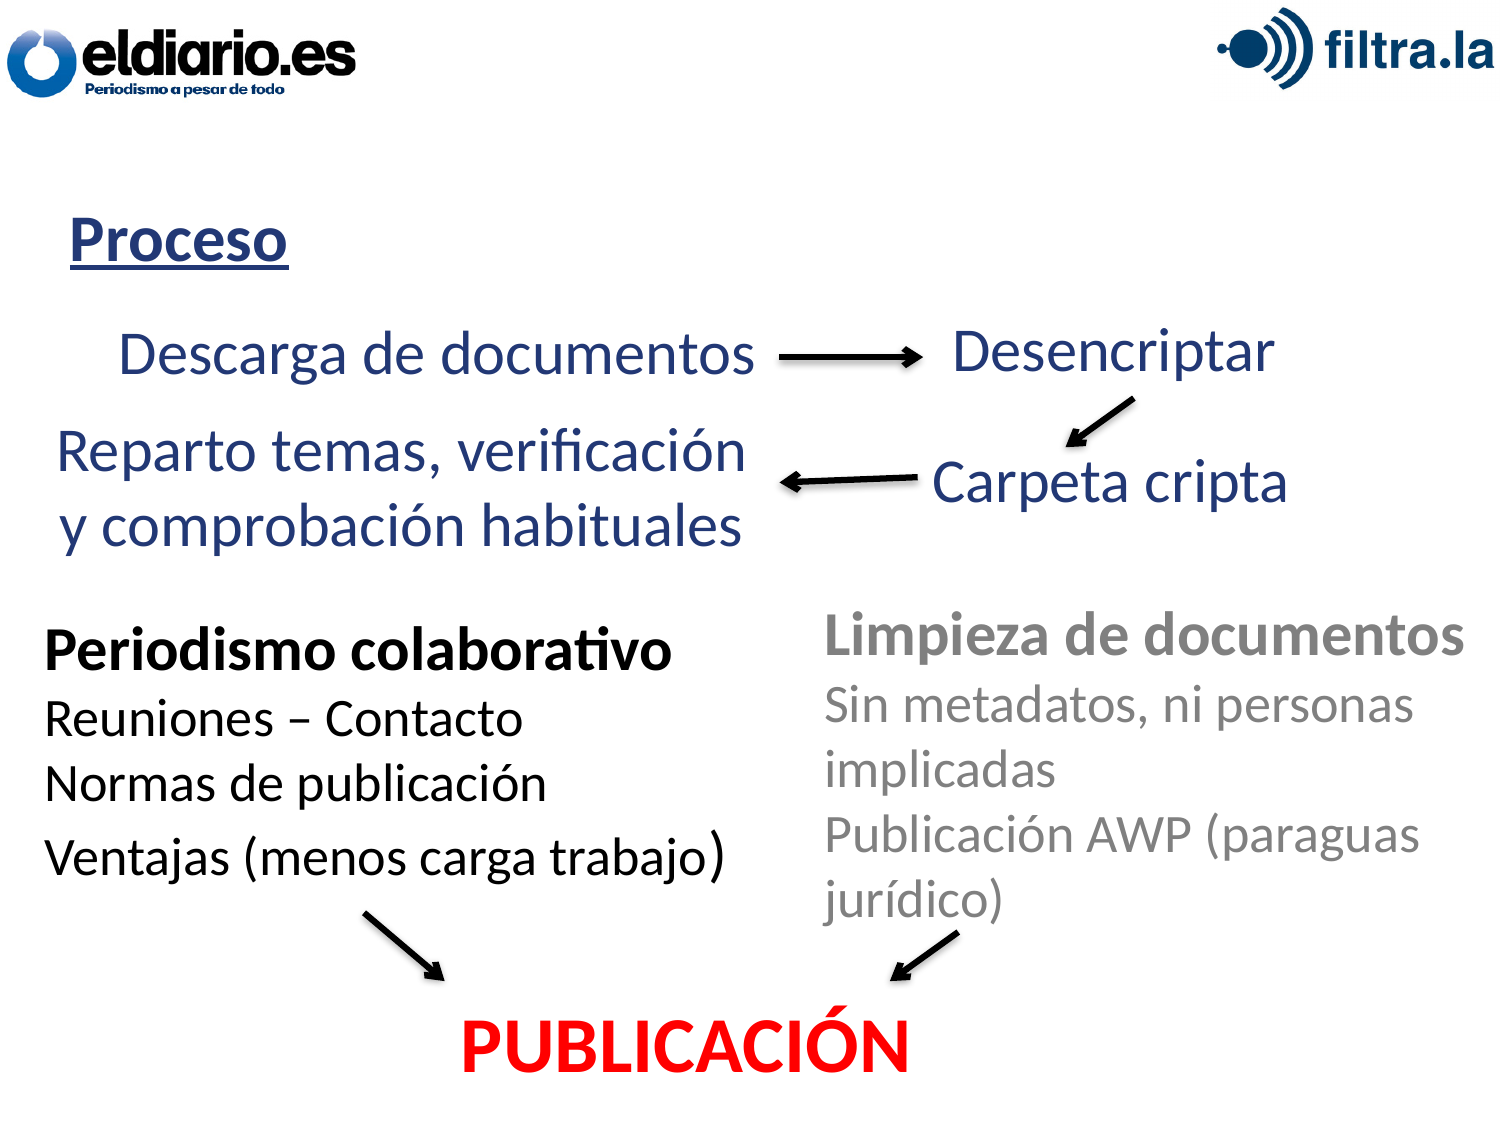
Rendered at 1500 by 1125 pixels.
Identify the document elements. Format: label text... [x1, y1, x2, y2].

text_box Reparto temas, verificación y comprobación habituales [26, 402, 777, 567]
picture [0, 19, 372, 110]
text_box PUBLICACIÓN [444, 985, 929, 1096]
text_box Carpeta cripta [917, 432, 1350, 522]
list Proceso [55, 186, 364, 314]
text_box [889, 931, 959, 982]
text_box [779, 477, 918, 483]
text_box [363, 912, 445, 982]
picture [1210, 0, 1500, 102]
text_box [1065, 397, 1135, 448]
text_box Limpieza de documentos Sin metadatos, ni personas implicadas Publicación AWP (paraguas jurídico) [809, 585, 1500, 936]
text_box Descarga de documentos [104, 304, 810, 394]
text_box Desencriptar [937, 301, 1360, 392]
text_box Periodismo colaborativo Reuniones – Contacto Normas de publicación Ventajas (menos carga trabajo) [29, 600, 809, 895]
